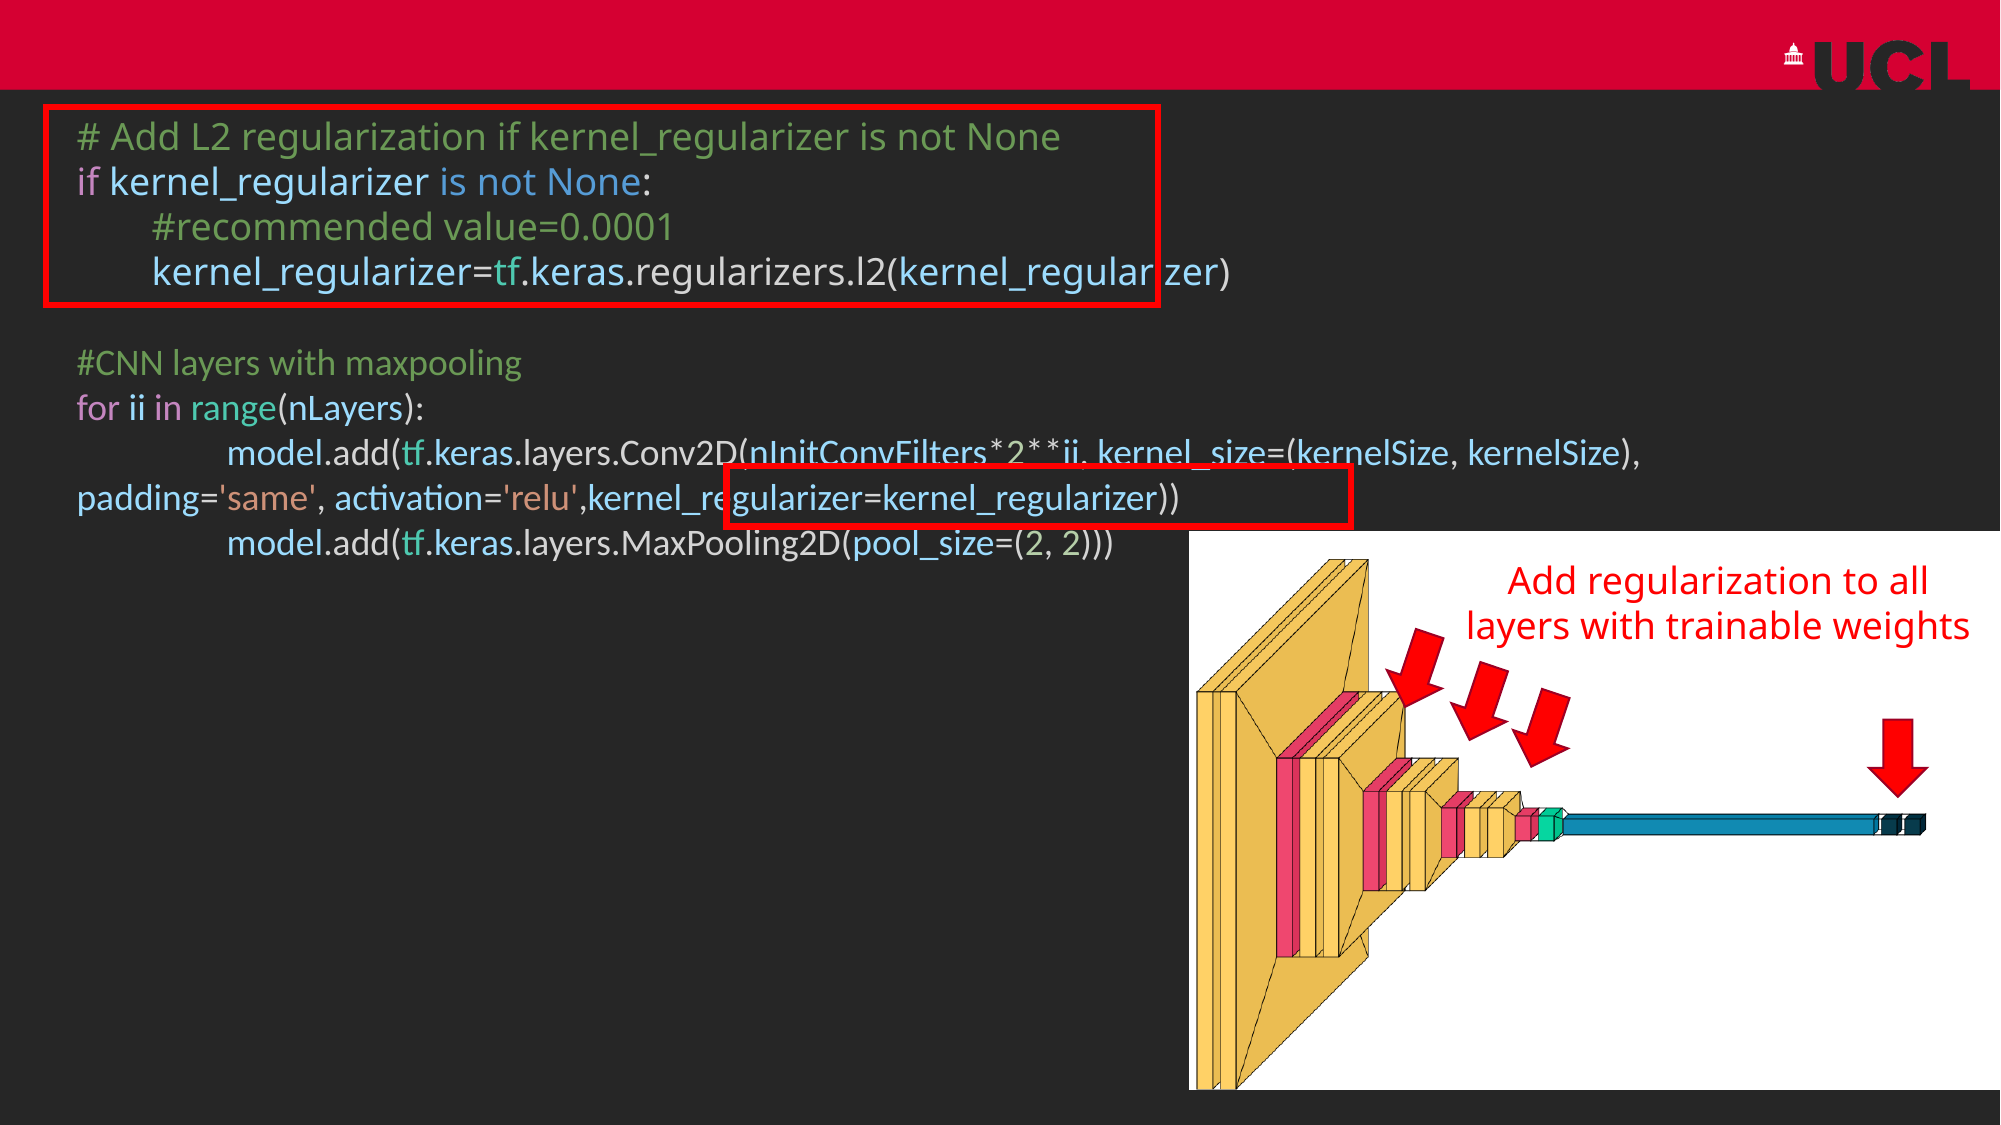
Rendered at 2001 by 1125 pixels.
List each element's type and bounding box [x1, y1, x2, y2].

picture [0, 0, 2001, 90]
text_box [45, 106, 2000, 1090]
